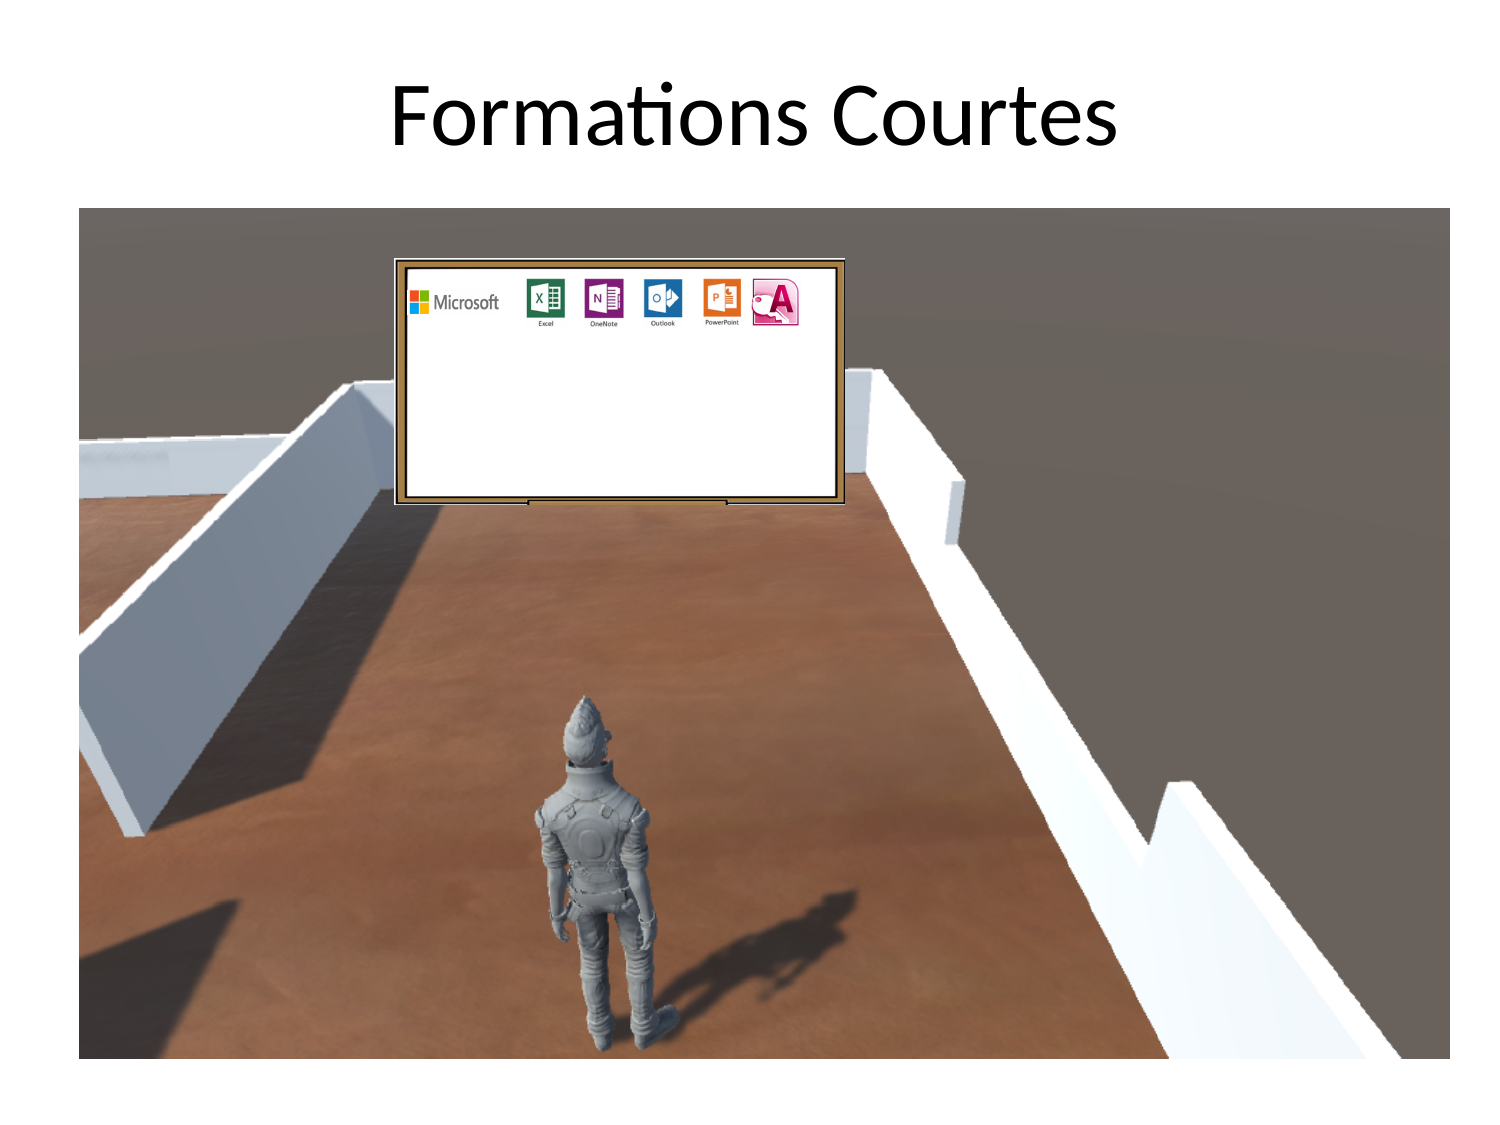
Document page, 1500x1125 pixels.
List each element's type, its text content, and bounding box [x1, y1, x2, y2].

picture [393, 258, 845, 505]
title Formations Courtes [75, 45, 1436, 173]
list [78, 207, 1450, 1059]
